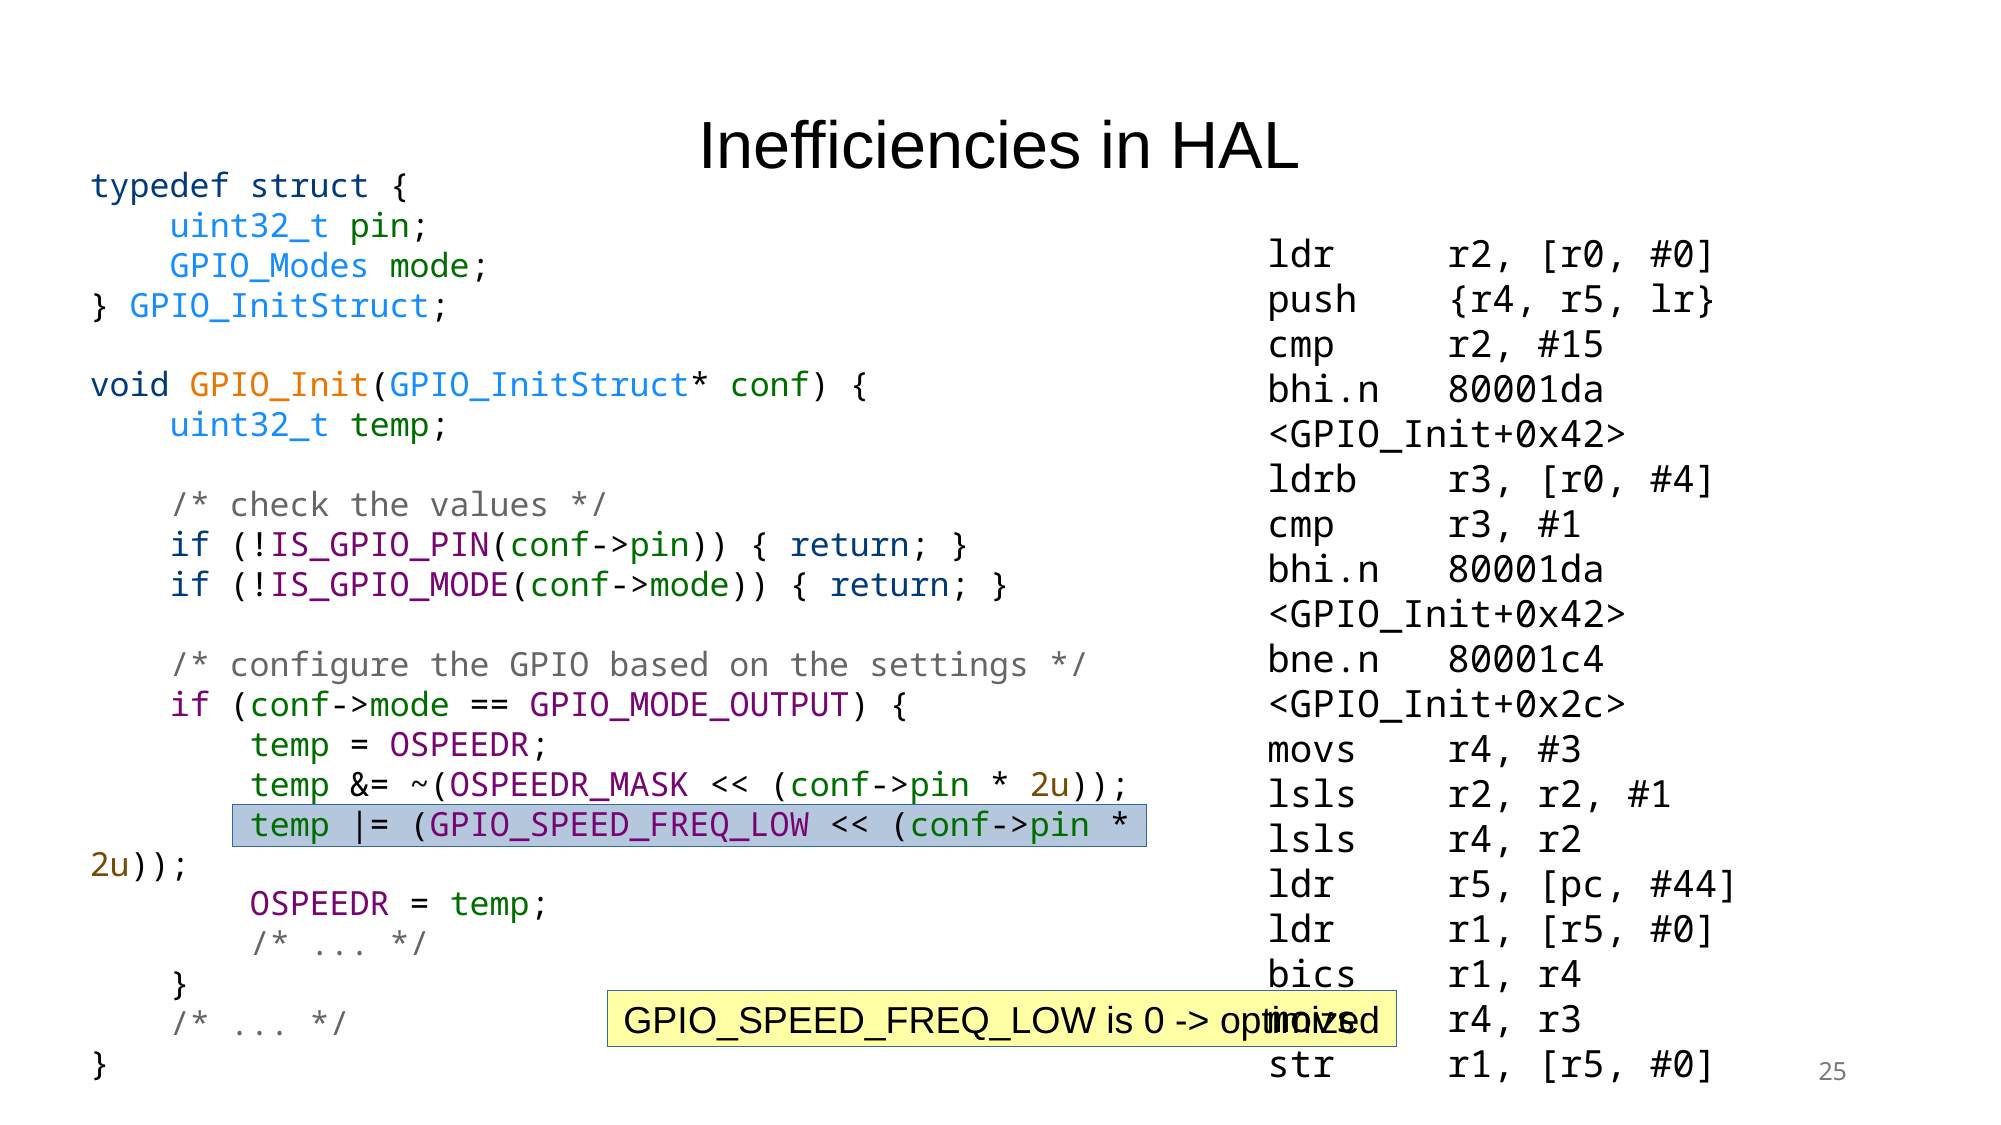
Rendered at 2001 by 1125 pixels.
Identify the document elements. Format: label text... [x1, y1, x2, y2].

text_box ldr r2, [r0, #0] push {r4, r5, lr} cmp r2, #15 bhi.n 80001da <GPIO_Init+0x42> ldrb r3, [r0, #4] cmp r3, #1 bhi.n 80001da <GPIO_Init+0x42> bne.n 80001c4 <GPIO_Init+0x2c> movs r4, #3 lsls r2, r2, #1 lsls r4, r2 ldr r5, [pc, #44] ldr r1, [r5, #0] bics r1, r4 movs r4, r3 str r1, [r5, #0] [1252, 222, 1950, 968]
text_box typedef struct { uint32_t pin; GPIO_Modes mode; } GPIO_InitStruct; void GPIO_Init(GPIO_InitStruct* conf) { uint32_t temp; /* check the values */ if (!IS_GPIO_PIN(conf->pin)) { return; } if (!IS_GPIO_MODE(conf->mode)) { return; } /* configure the GPIO based on the settings */ if (conf->mode == GPIO_MODE_OUTPUT) { temp = OSPEEDR; temp &= ~(OSPEEDR_MASK << (conf->pin * 2u)); temp |= (GPIO_SPEED_FREQ_LOW << (conf->pin * 2u)); OSPEEDR = temp; /* ... */ } /* ... */ } [75, 156, 1200, 1012]
slide_number 25 [1412, 1042, 1862, 1102]
text_box GPIO_SPEED_FREQ_LOW is 0 -> optimized [607, 990, 1397, 1047]
text_box Inefficiencies in HAL [317, 103, 1683, 270]
